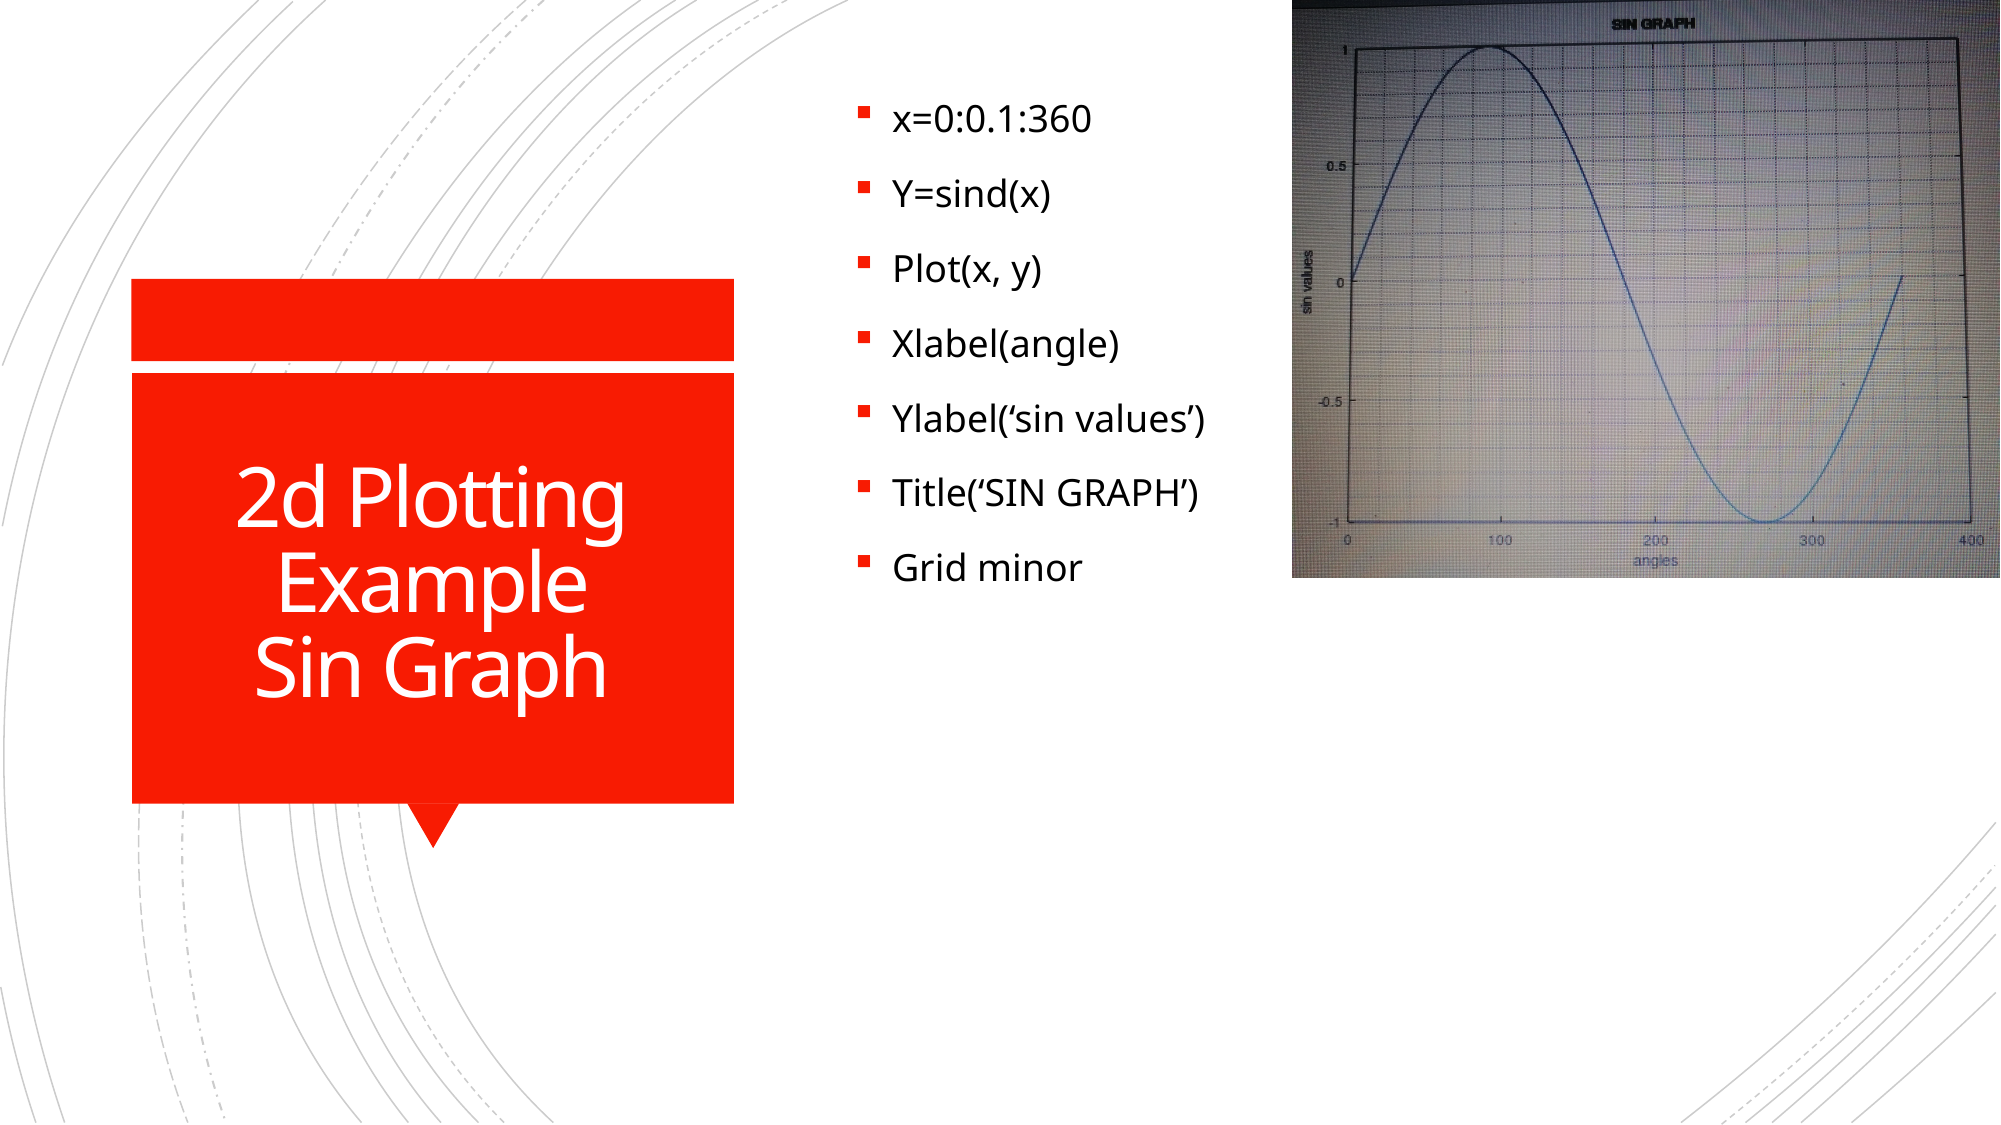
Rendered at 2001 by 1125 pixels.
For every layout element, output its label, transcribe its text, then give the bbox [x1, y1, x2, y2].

picture [1292, 0, 2000, 578]
title 2d Plotting Example Sin Graph [145, 385, 720, 789]
list x=0:0.1:360 Y=sind(x) Plot(x, y) Xlabel(angle) Ylabel(‘sin values’) Title(‘SIN GRAPH’) Grid minor [839, 131, 1871, 993]
